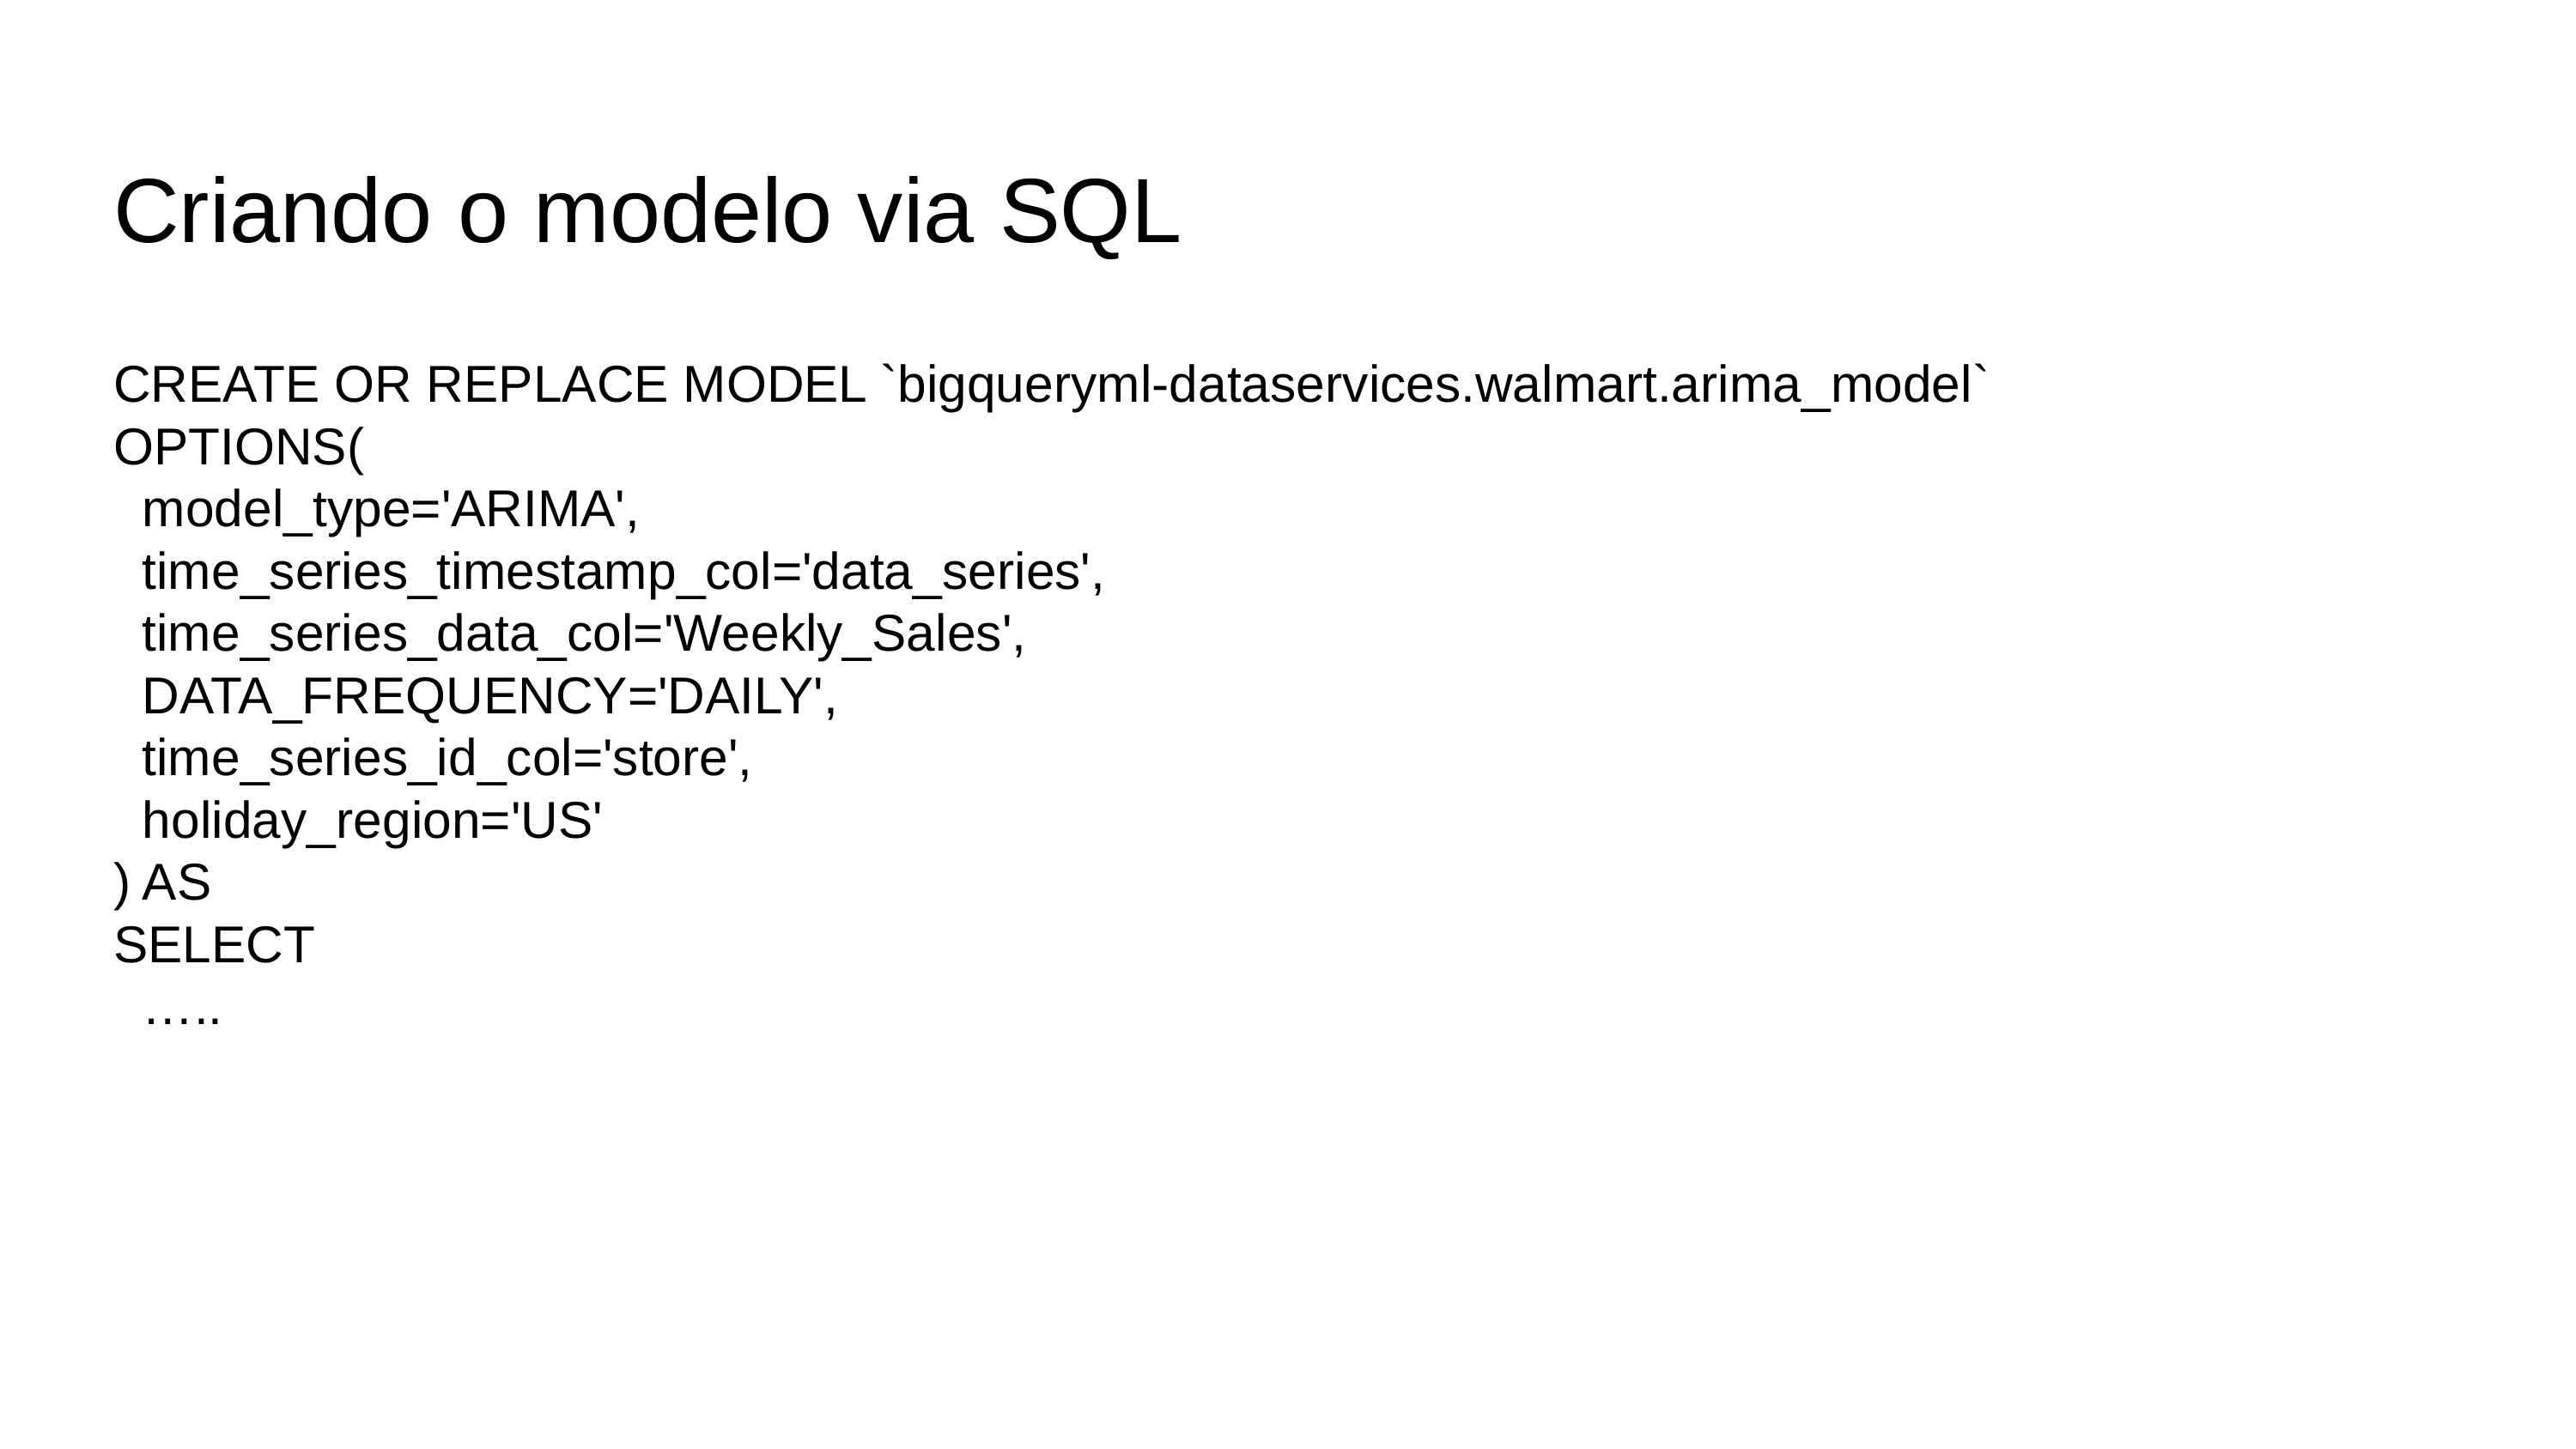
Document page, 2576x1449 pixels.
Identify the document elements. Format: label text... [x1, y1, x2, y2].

list CREATE OR REPLACE MODEL `bigqueryml-dataservices.walmart.arima_model` OPTIONS( model_type='ARIMA', time_series_timestamp_col='data_series', time_series_data_col='Weekly_Sales', DATA_FREQUENCY='DAILY', time_series_id_col='store', holiday_region='US' ) AS SELECT ….. [88, 324, 2488, 1287]
title Criando o modelo via SQL [88, 124, 2488, 287]
